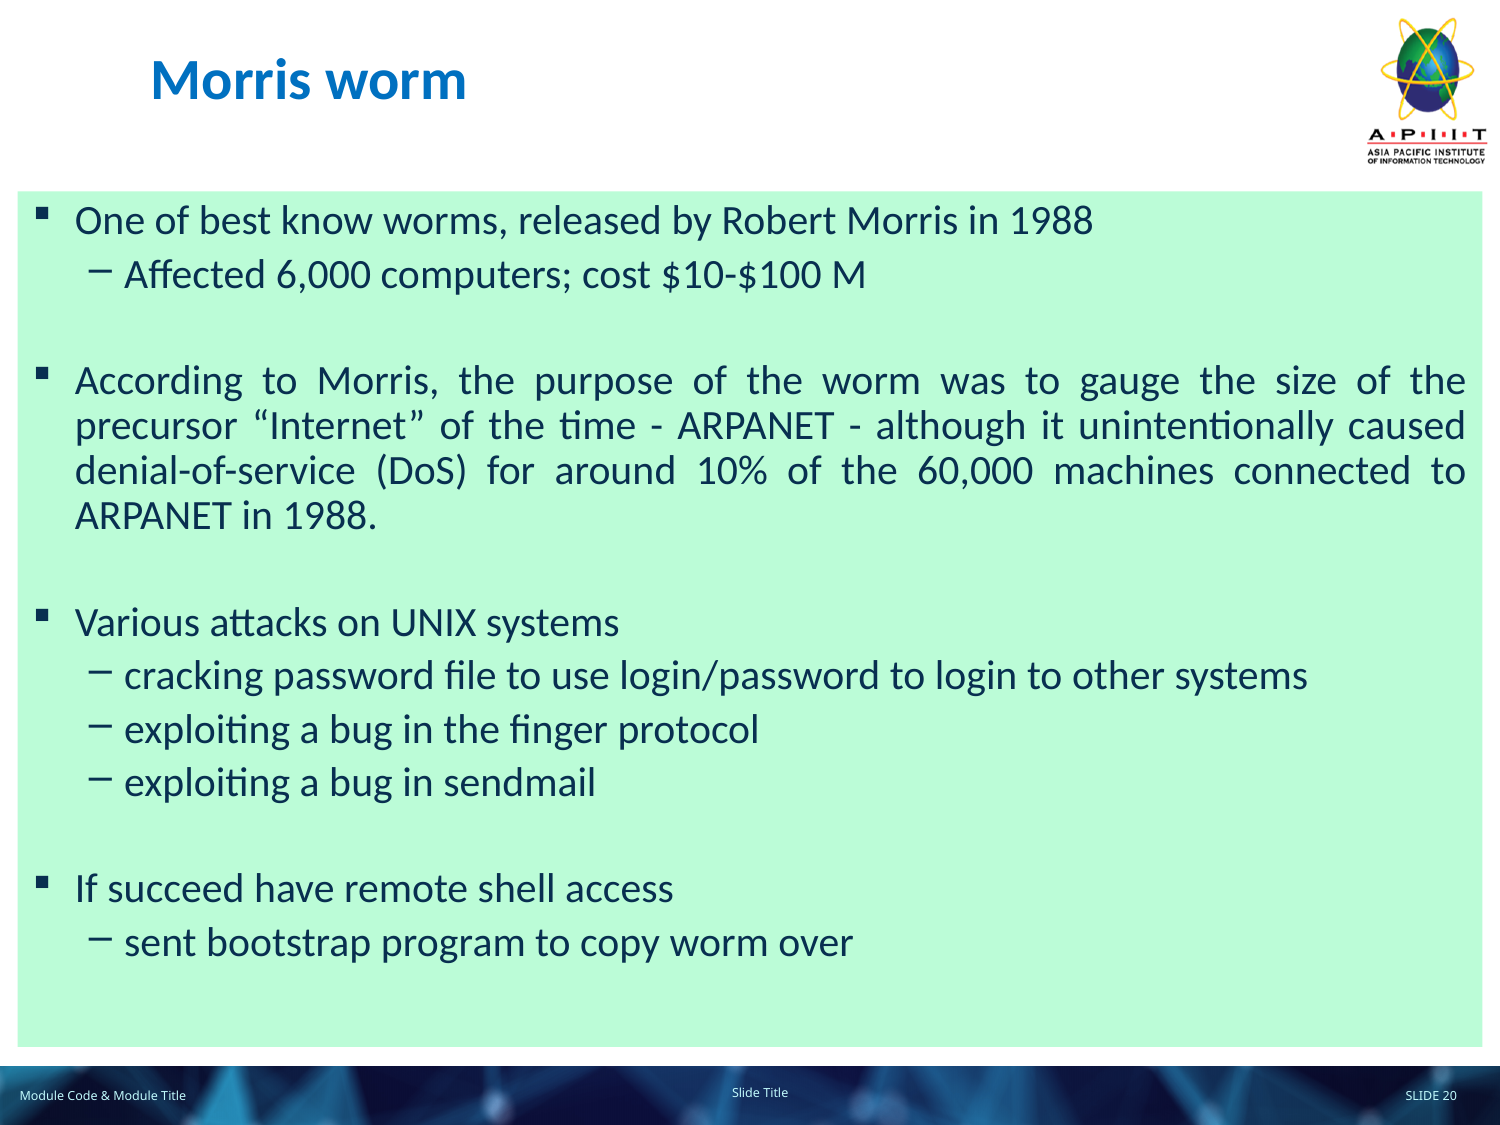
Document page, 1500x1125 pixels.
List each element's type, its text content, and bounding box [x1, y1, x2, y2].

list One of best know worms, released by Robert Morris in 1988 Affected 6,000 computers; cost $10-$100 M According to Morris, the purpose of the worm was to gauge the size of the precursor “Internet” of the time - ARPANET - although it unintentionally caused denial-of-service (DoS) for around 10% of the 60,000 machines connected to ARPANET in 1988. Various attacks on UNIX systems cracking password file to use login/password to login to other systems exploiting a bug in the finger protocol exploiting a bug in sendmail If succeed have remote shell access sent bootstrap program to copy worm over [17, 191, 1483, 1047]
picture [0, 1066, 1500, 1125]
picture [1353, 0, 1500, 182]
title Morris worm [135, 19, 1291, 133]
